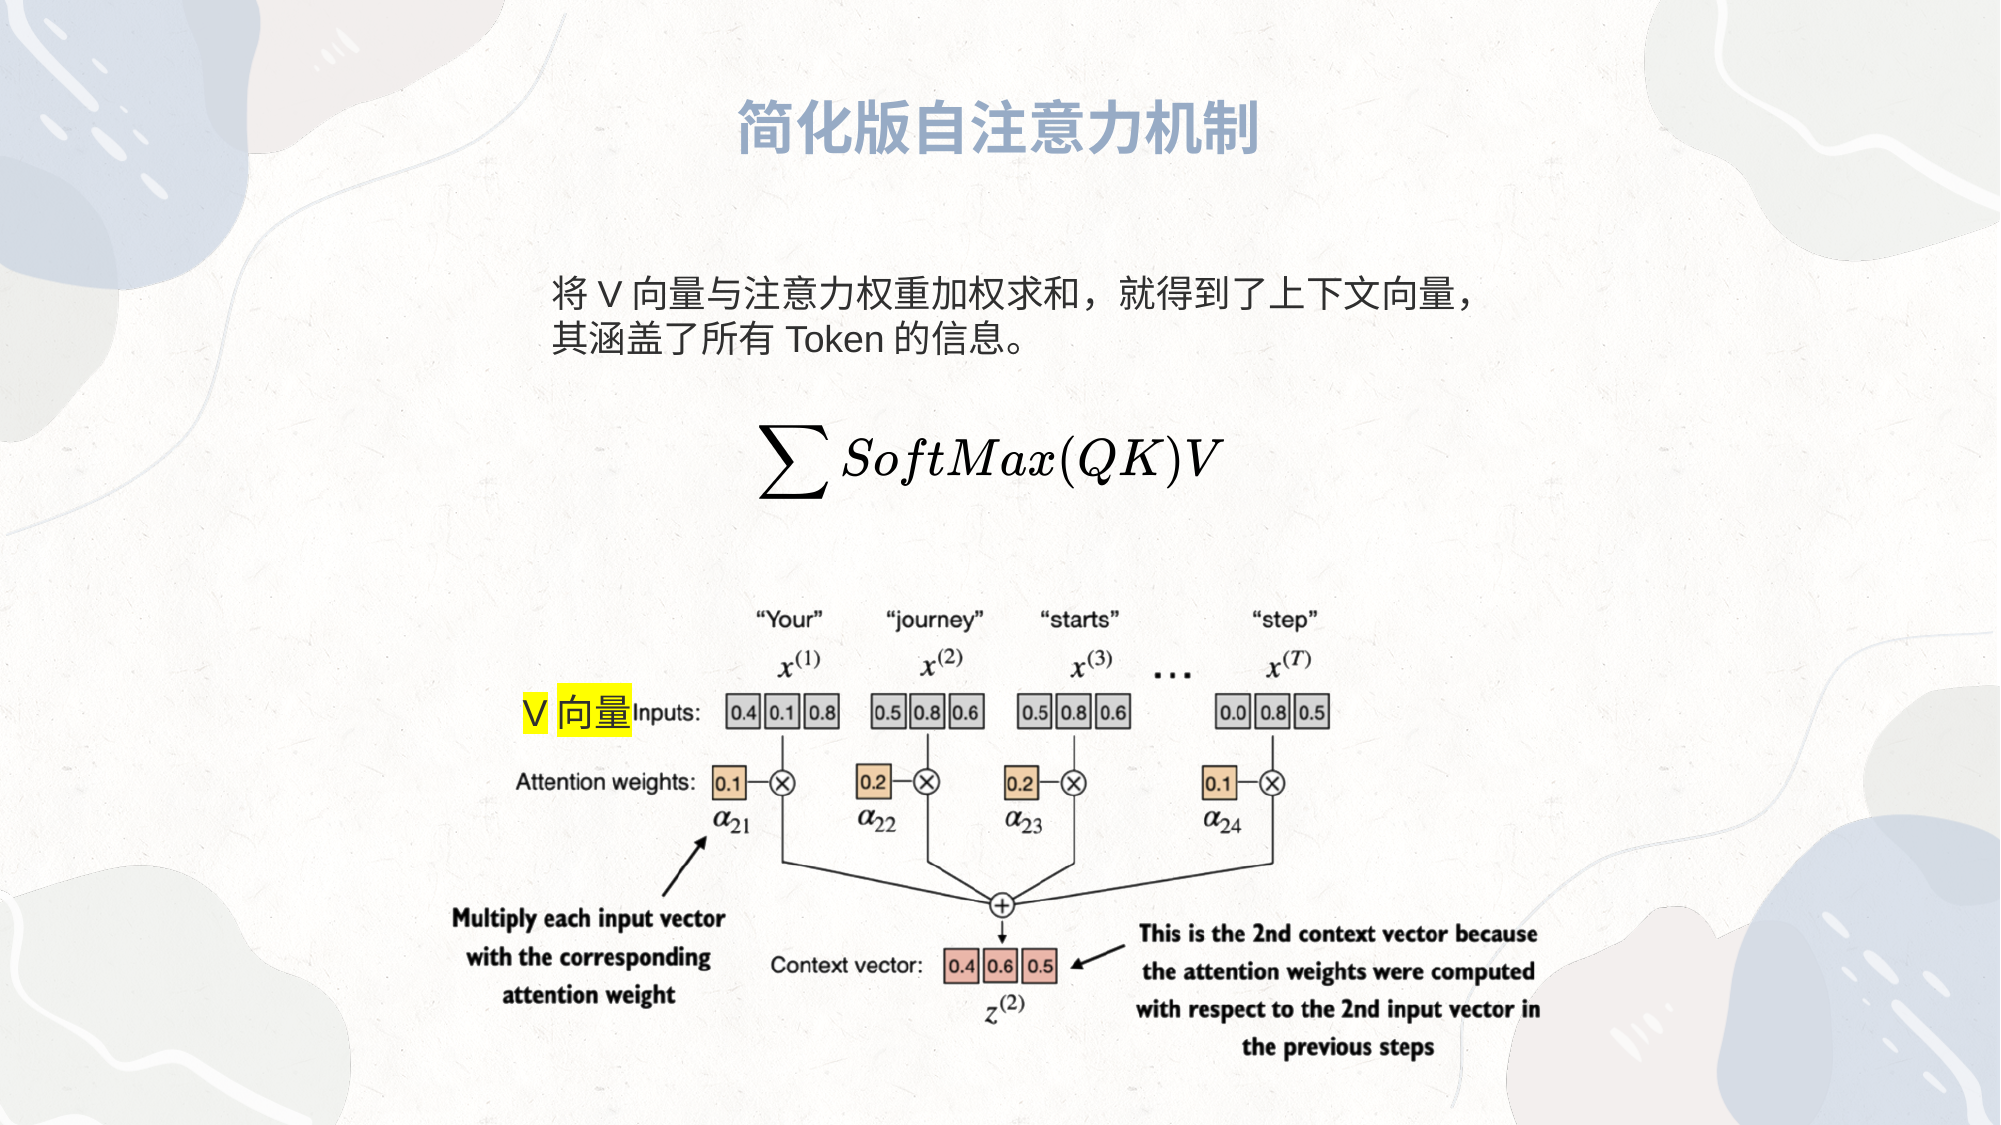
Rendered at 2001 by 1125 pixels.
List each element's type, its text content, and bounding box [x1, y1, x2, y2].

picture [0, 0, 2000, 1125]
text_box 将V向量与注意力权重加权求和，就得到了上下文向量，其涵盖了所有Token的信息。 [536, 262, 1484, 368]
title 简化版自注意力机制 [108, 16, 1890, 169]
